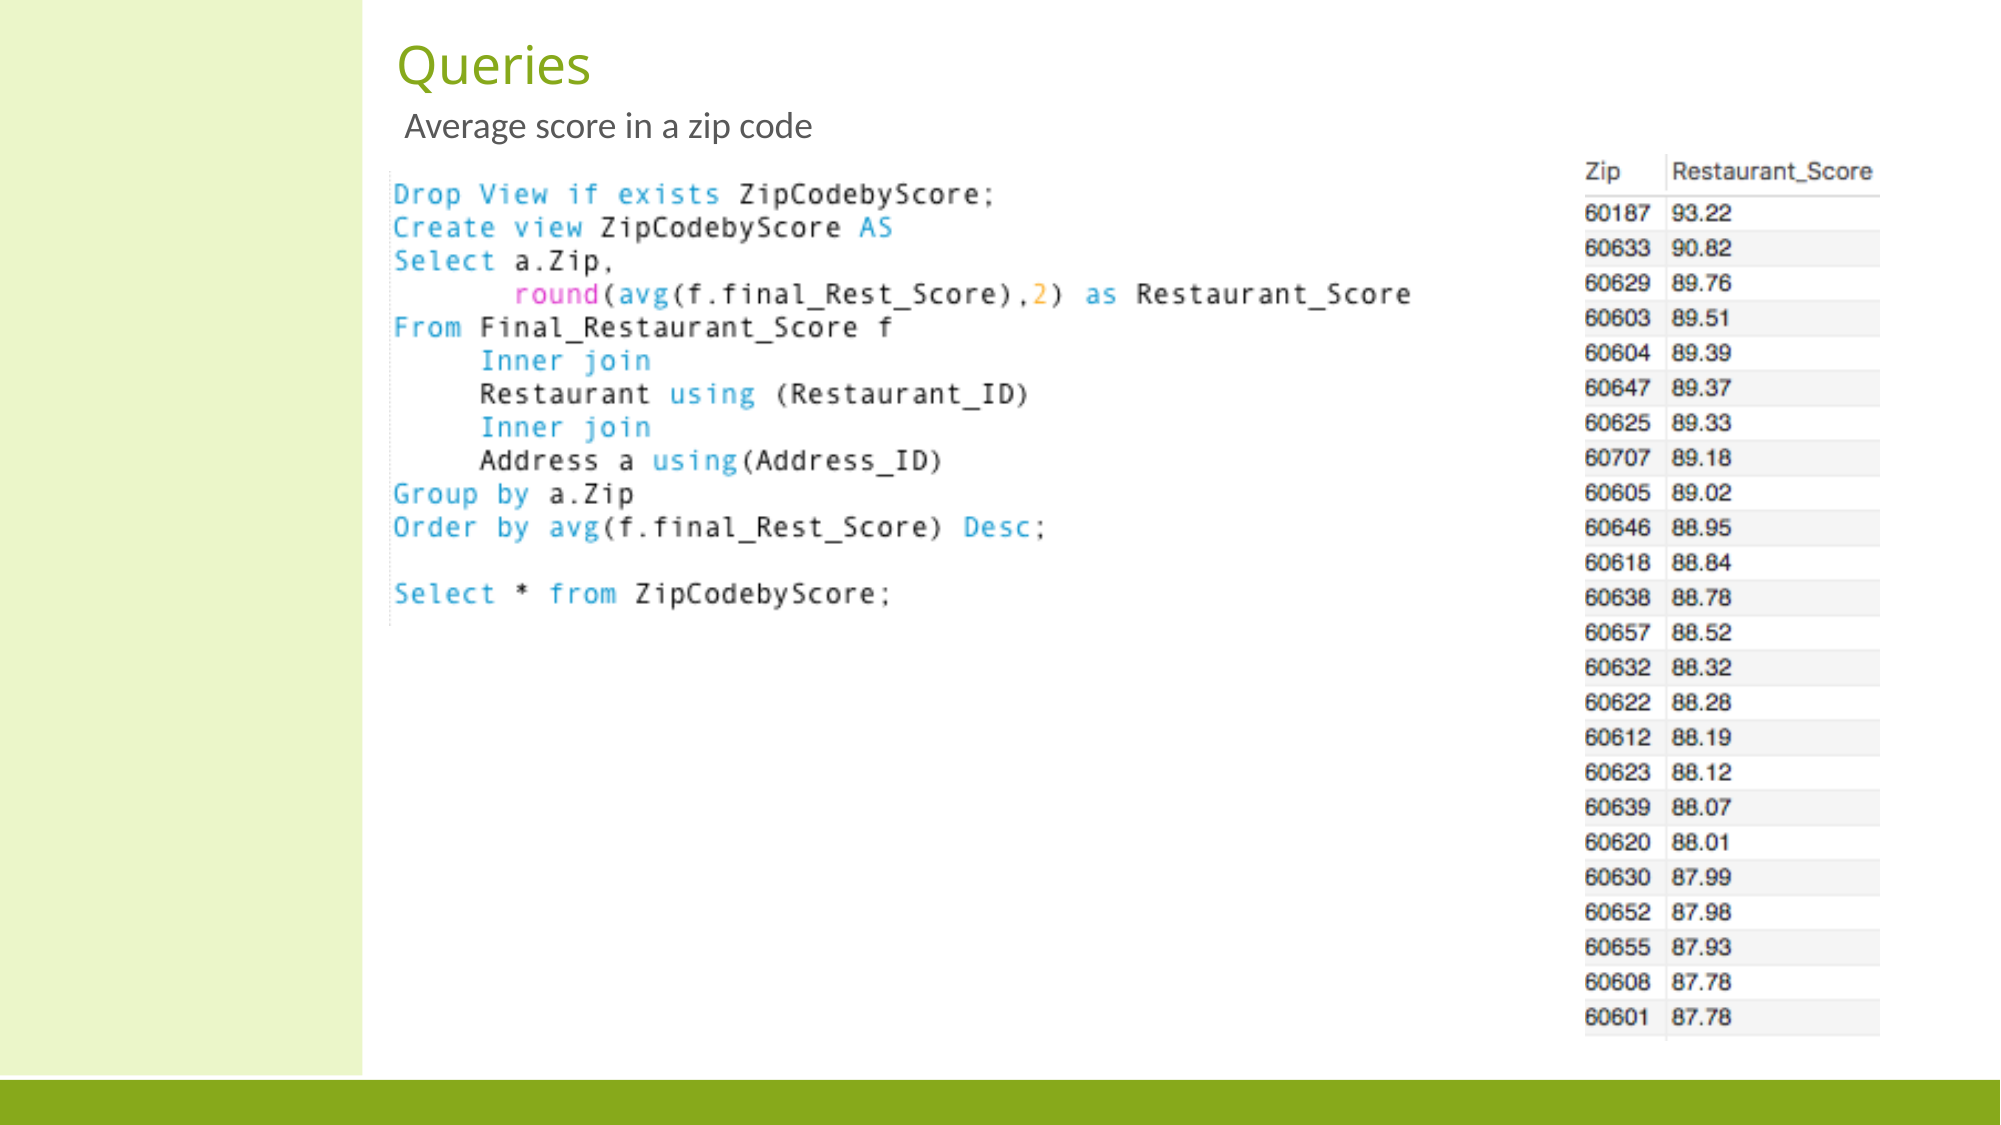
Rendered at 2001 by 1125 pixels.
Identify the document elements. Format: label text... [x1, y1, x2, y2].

picture [1584, 154, 1880, 1041]
text_box Average score in a zip code [389, 93, 1986, 154]
picture [389, 171, 1428, 626]
title Queries [381, 25, 1978, 104]
